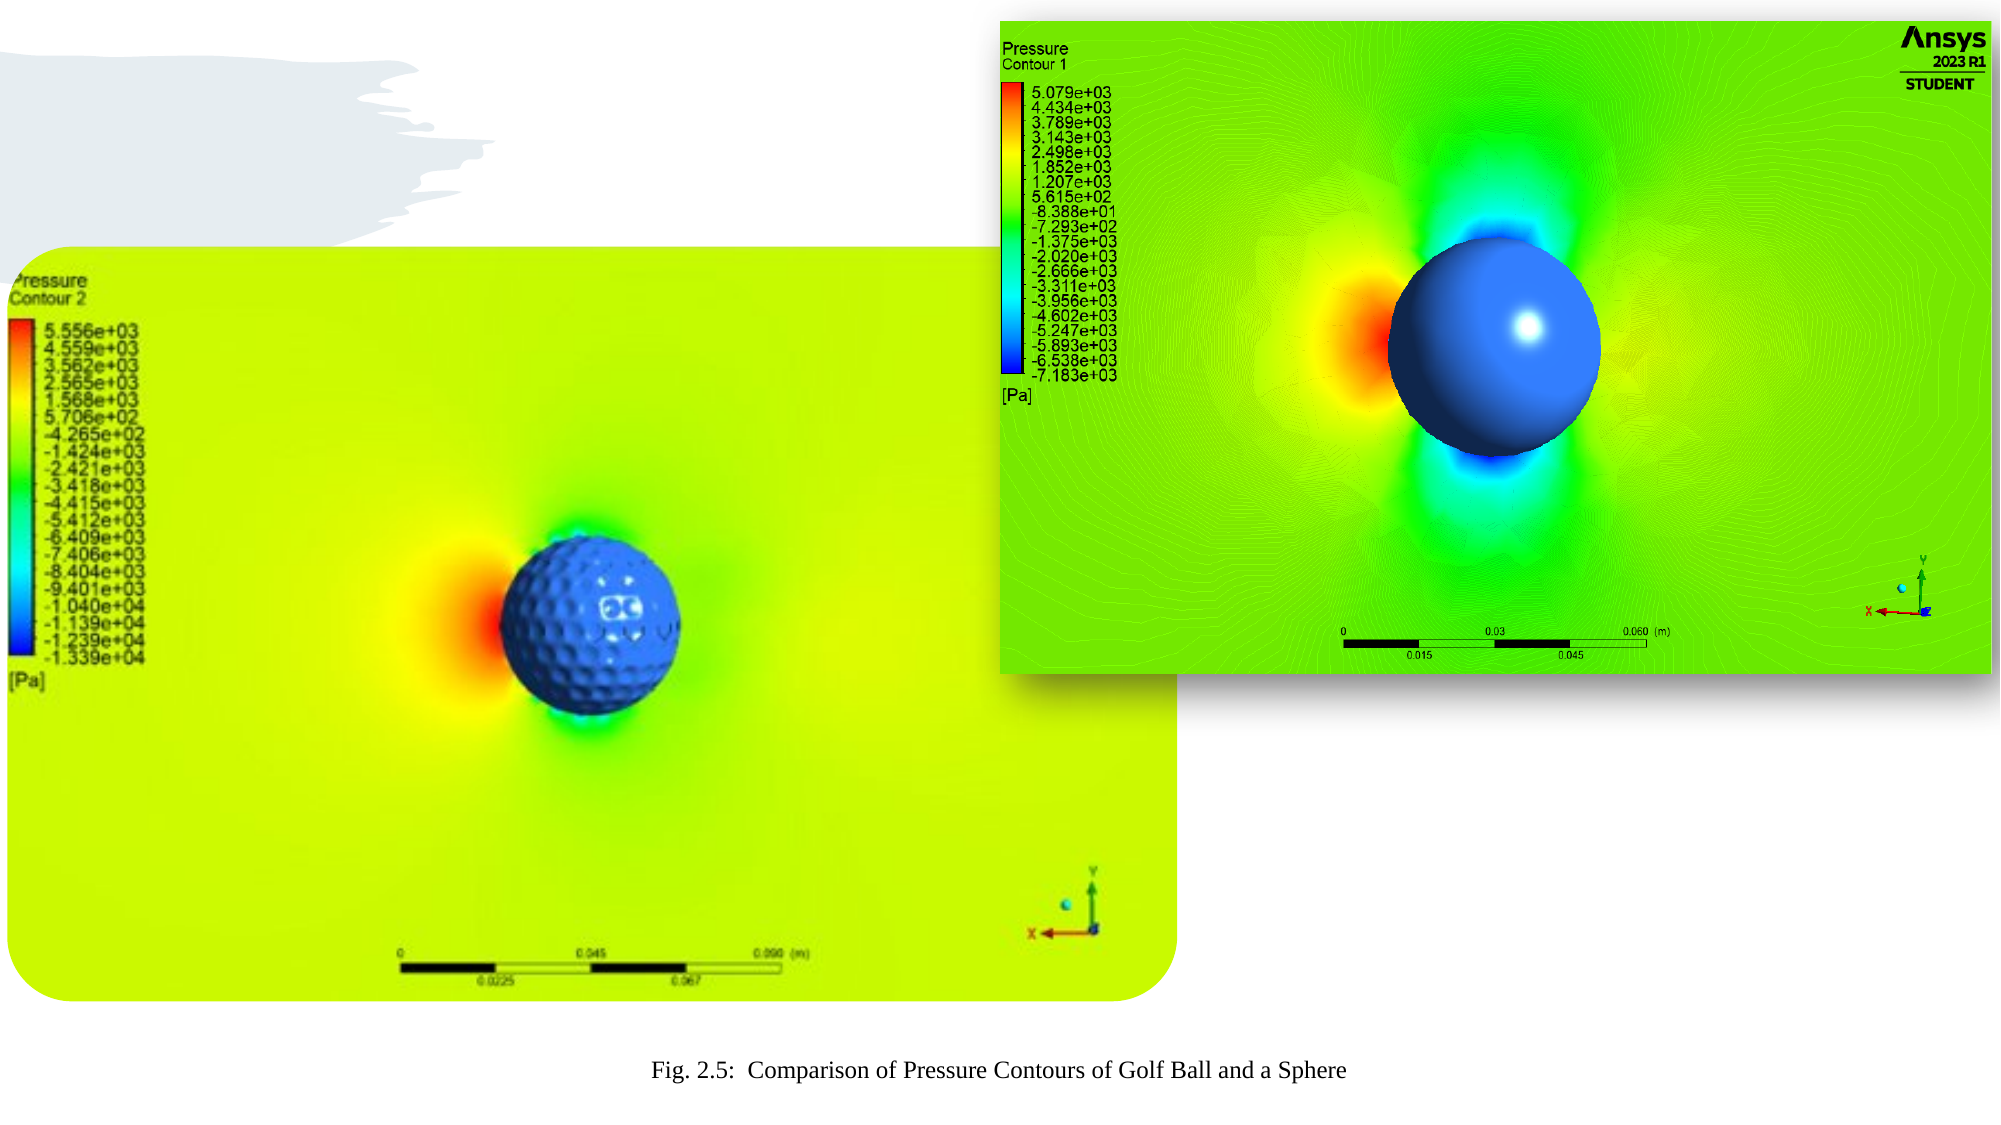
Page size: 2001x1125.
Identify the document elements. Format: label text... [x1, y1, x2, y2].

picture [7, 21, 1992, 1002]
text_box Fig. 2.5: Comparison of Pressure Contours of Golf Ball and a Sphere [375, 1046, 1624, 1091]
